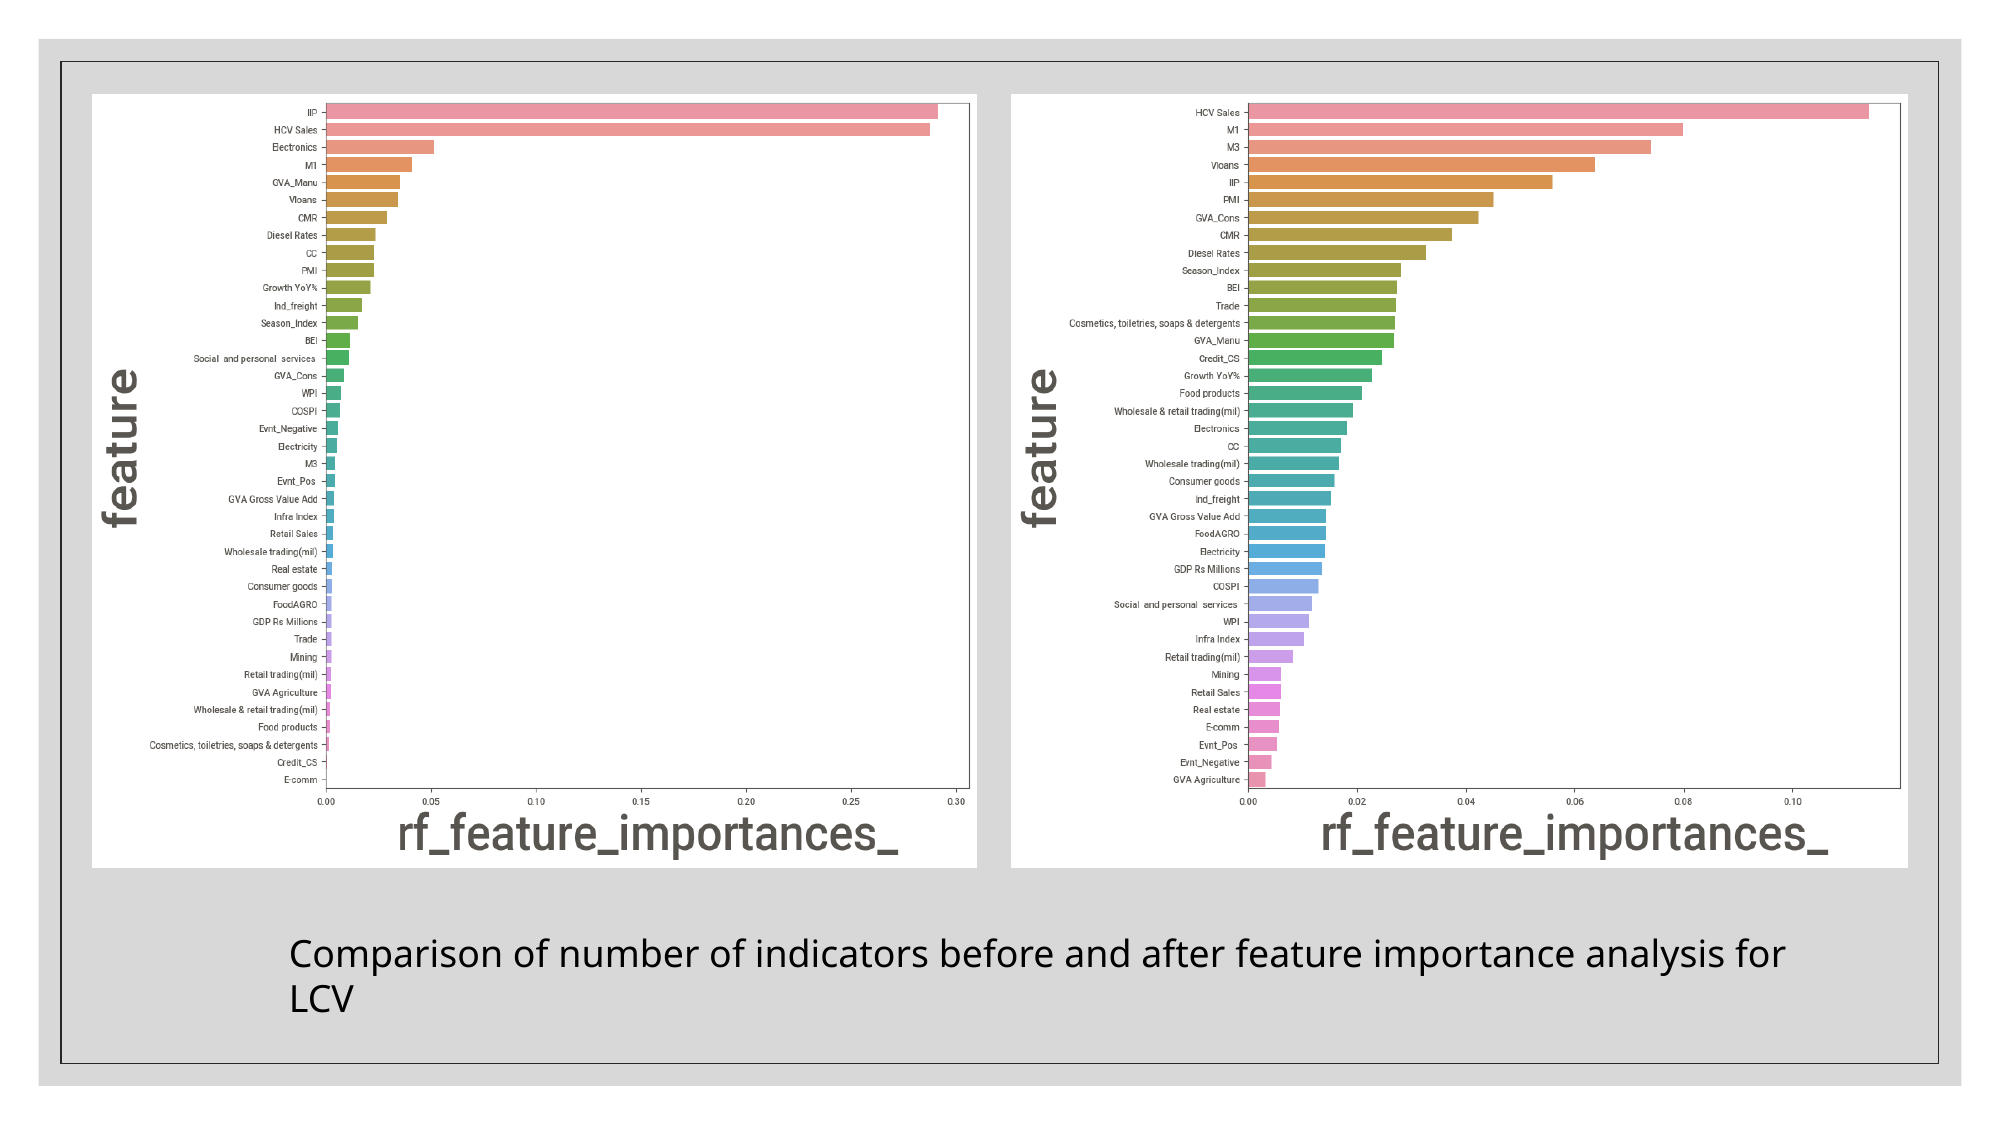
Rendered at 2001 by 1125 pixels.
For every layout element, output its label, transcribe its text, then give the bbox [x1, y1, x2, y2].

picture [1011, 94, 1908, 868]
text_box Comparison of number of indicators before and after feature importance analysis for LCV [273, 922, 1834, 1028]
picture [92, 94, 977, 868]
